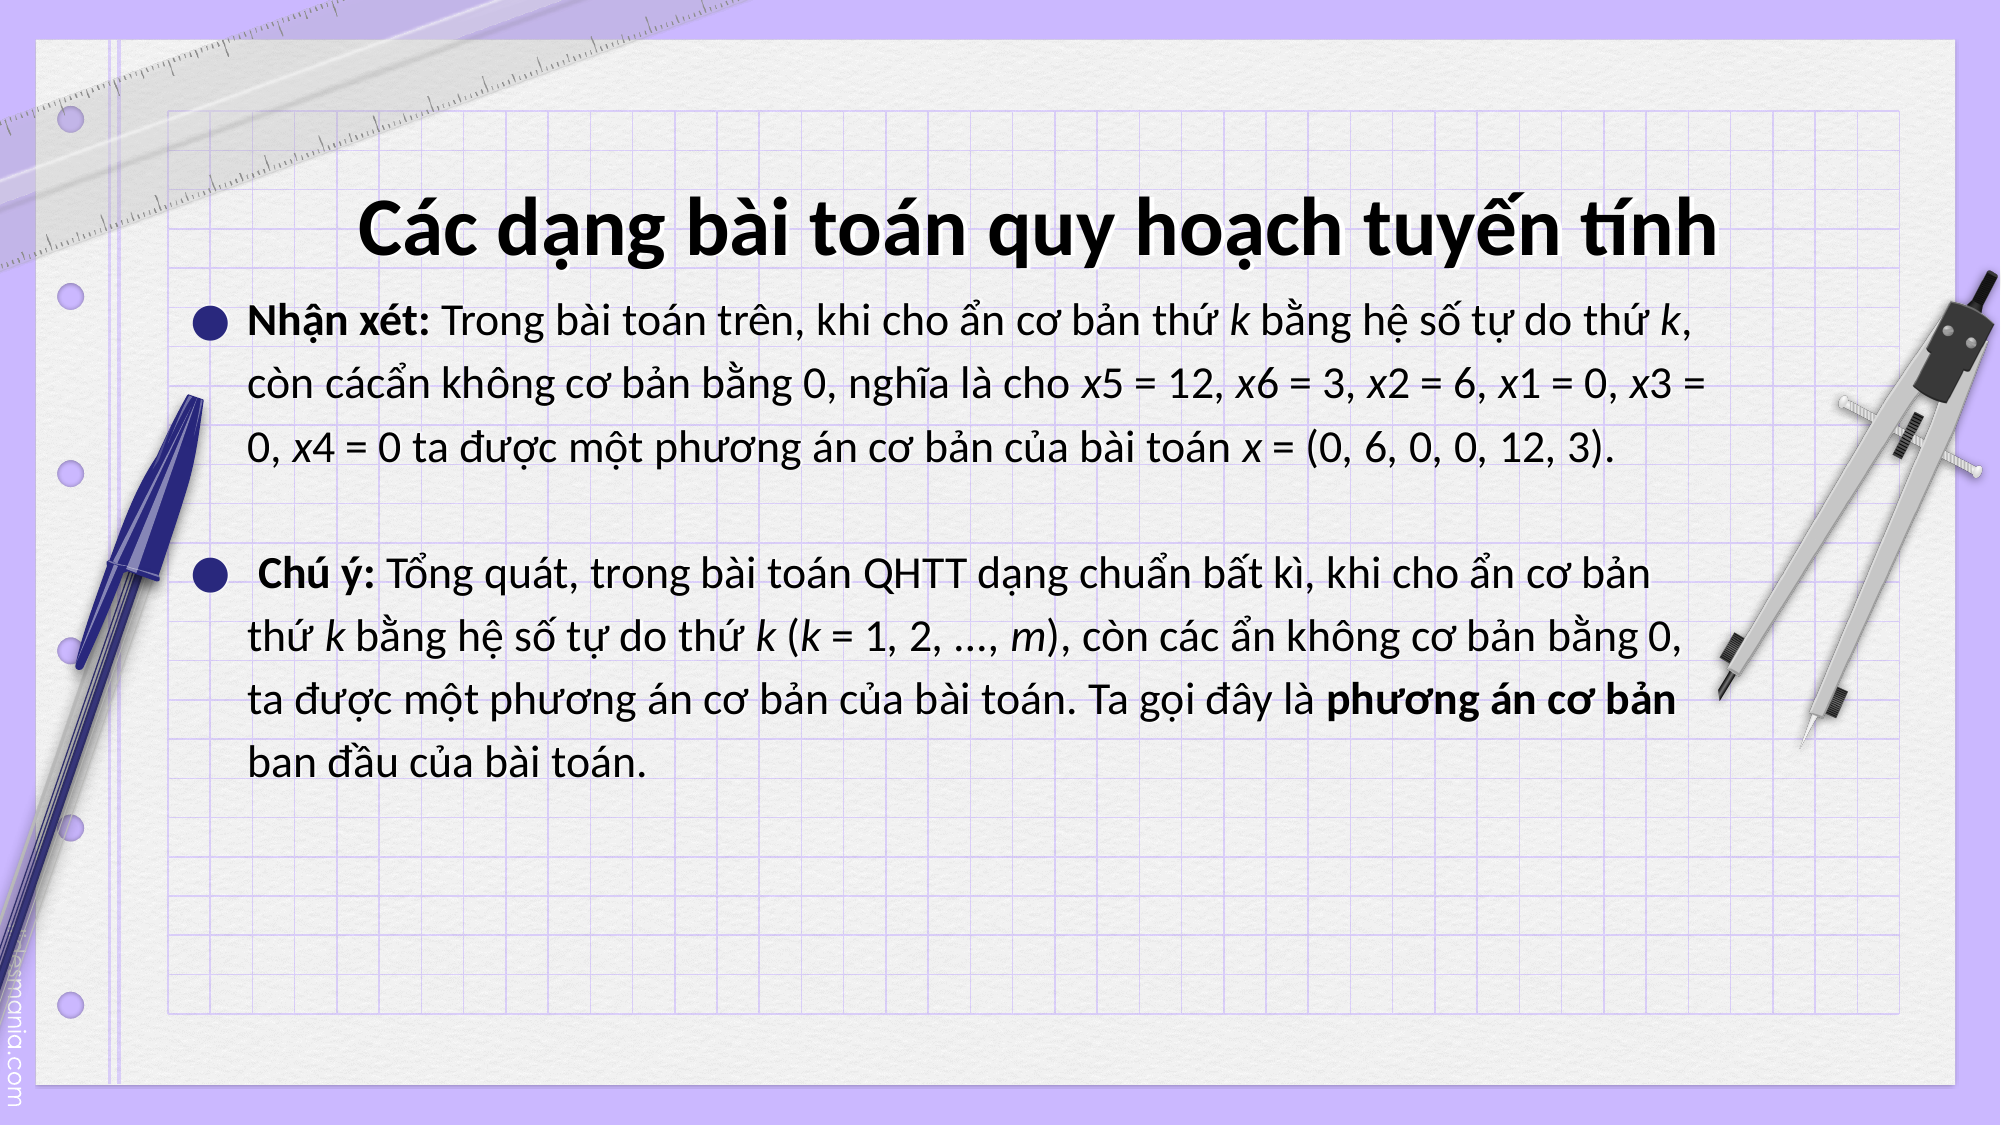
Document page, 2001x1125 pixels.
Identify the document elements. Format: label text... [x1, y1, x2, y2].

title Các dạng bài toán quy hoạch tuyến tính [259, 158, 1819, 287]
picture [1743, 223, 2001, 767]
list Nhận xét: Trong bài toán trên, khi cho ẩn cơ bản thứ k bằng hệ số tự do thứ k, còn cácẩn không cơ bản bằng 0, nghĩa là cho x5 = 12, x6 = 3, x2 = 6, x1 = 0, x3 = 0, x4 = 0 ta được một phương án cơ bản của bài toán x = (0, 6, 0, 0, 12, 3). Chú ý: Tổng quát, trong bài toán QHTT dạng chuẩn bất kì, khi cho ẩn cơ bản thứ k bằng hệ số tự do thứ k (k = 1, 2, ..., m), còn các ẩn không cơ bản bằng 0, ta được một phương án cơ bản của bài toán. Ta gọi đây là phương án cơ bản ban đầu của bài toán. [152, 261, 1741, 967]
picture [0, 0, 753, 274]
